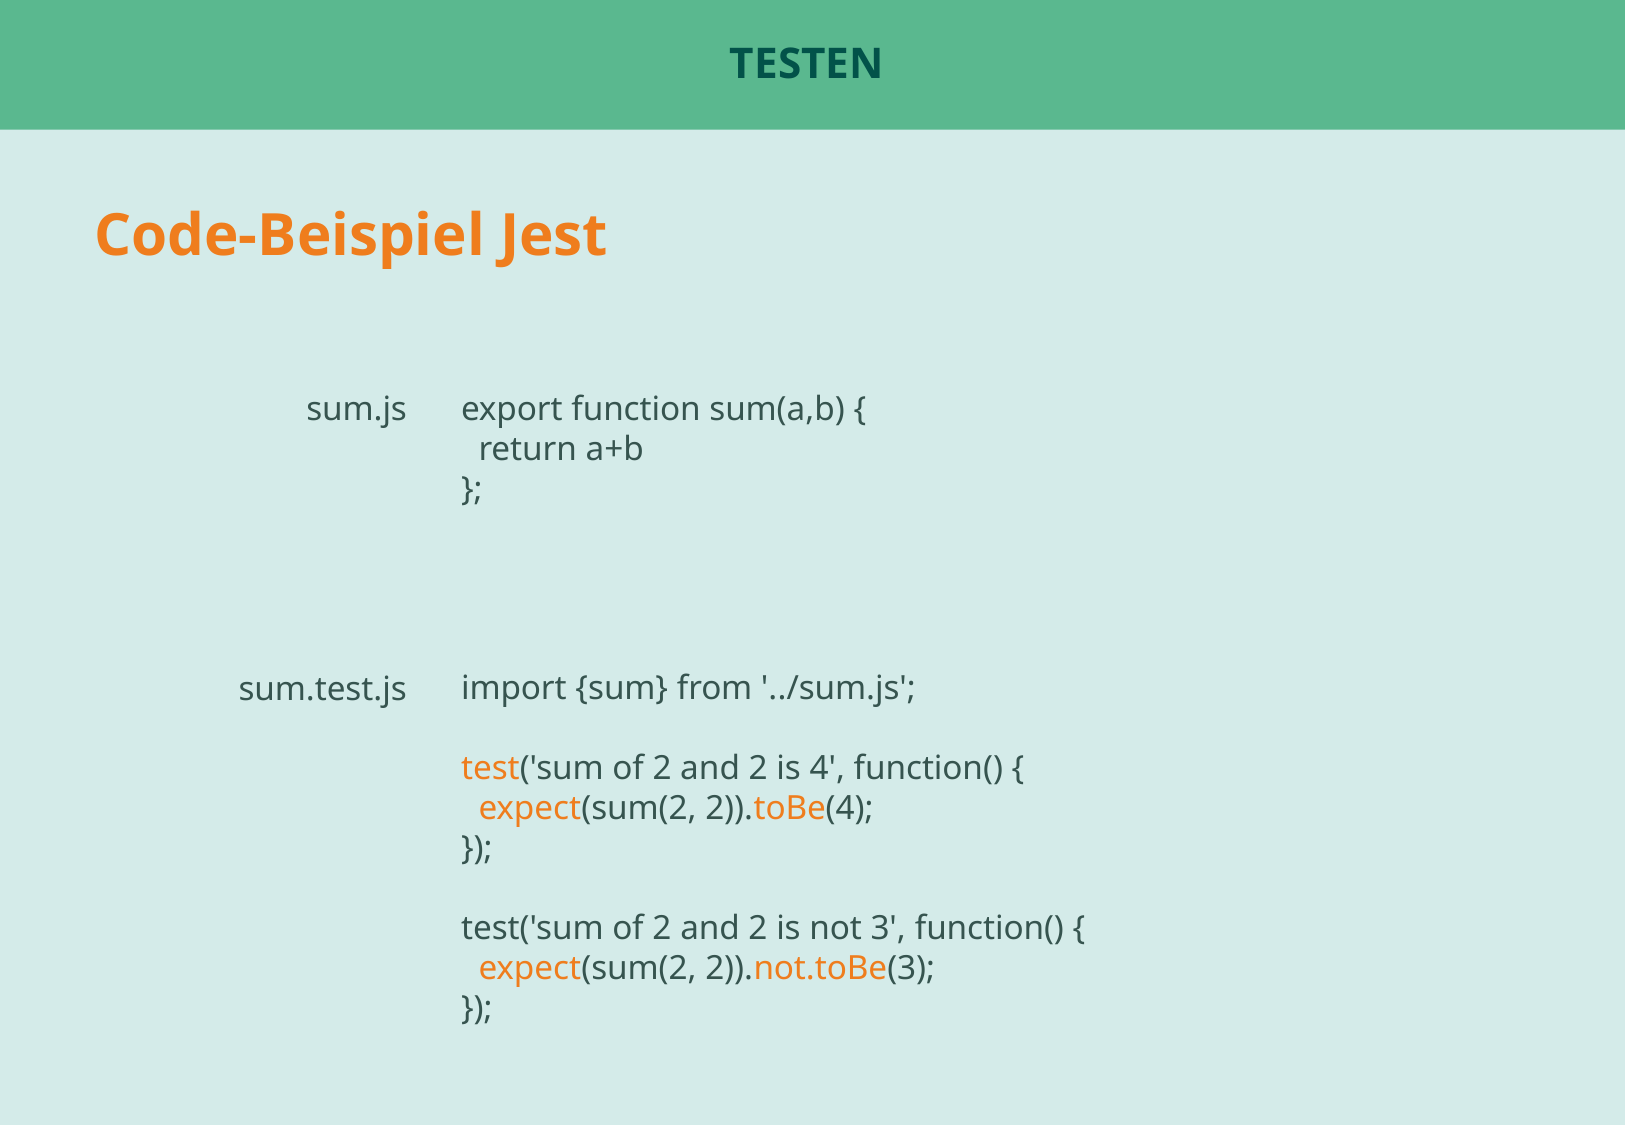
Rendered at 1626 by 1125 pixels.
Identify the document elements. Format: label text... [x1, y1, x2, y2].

text_box sum.js sum.test.js [79, 387, 408, 747]
text_box export function sum(a,b) { return a+b }; import {sum} from '../sum.js'; test('sum of 2 and 2 is 4', function() { expect(sum(2, 2)).toBe(4); }); test('sum of 2 and 2 is not 3', function() { expect(sum(2, 2)).not.toBe(3); }); [460, 387, 1593, 1026]
text_box Code-Beispiel Jest [80, 190, 1625, 325]
title Testen [0, 0, 1625, 130]
